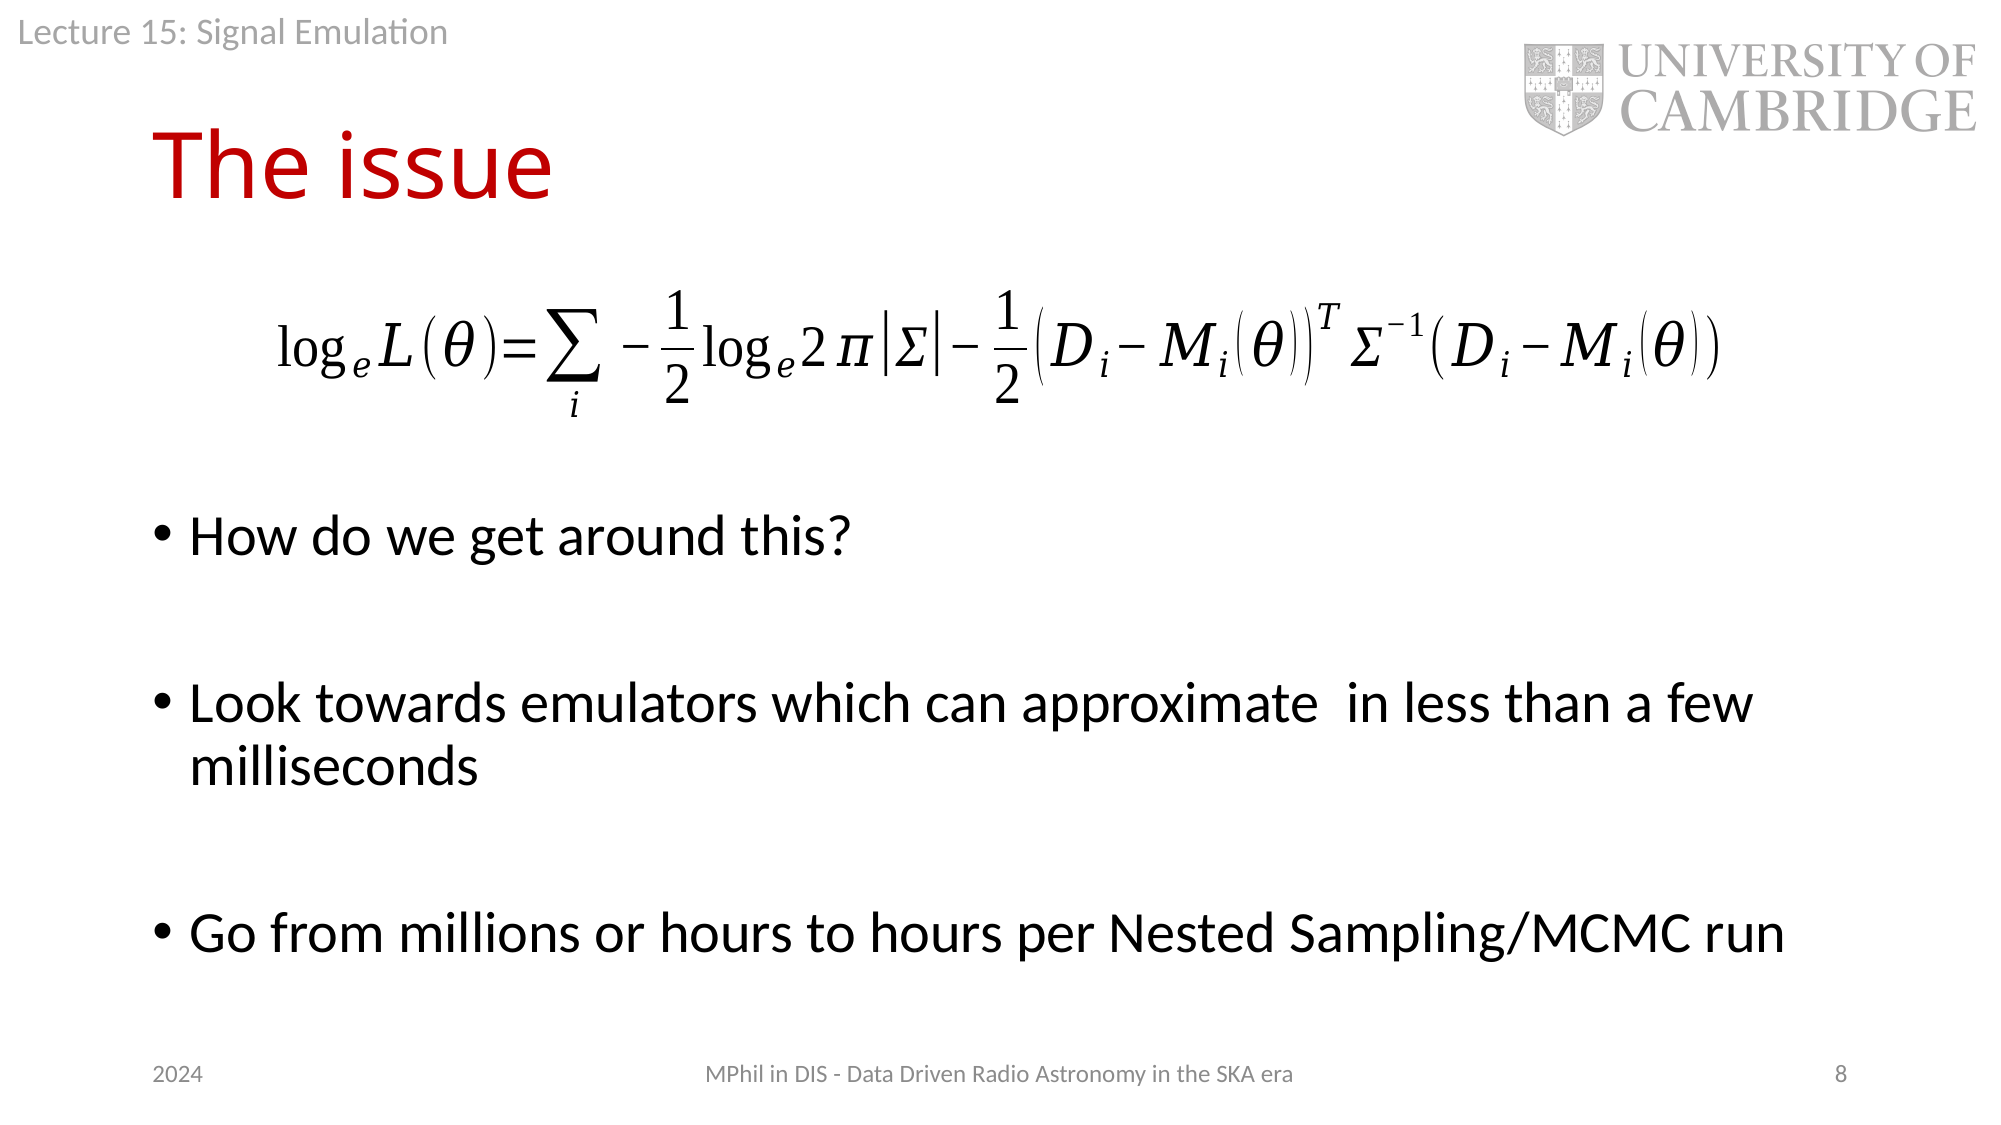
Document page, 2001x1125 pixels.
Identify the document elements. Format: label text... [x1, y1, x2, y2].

slide_number 2024 [137, 1042, 588, 1103]
slide_number 8 [1412, 1042, 1863, 1103]
title The issue [137, 59, 1863, 278]
footer MPhil in DIS - Data Driven Radio Astronomy in the SKA era [662, 1042, 1338, 1103]
